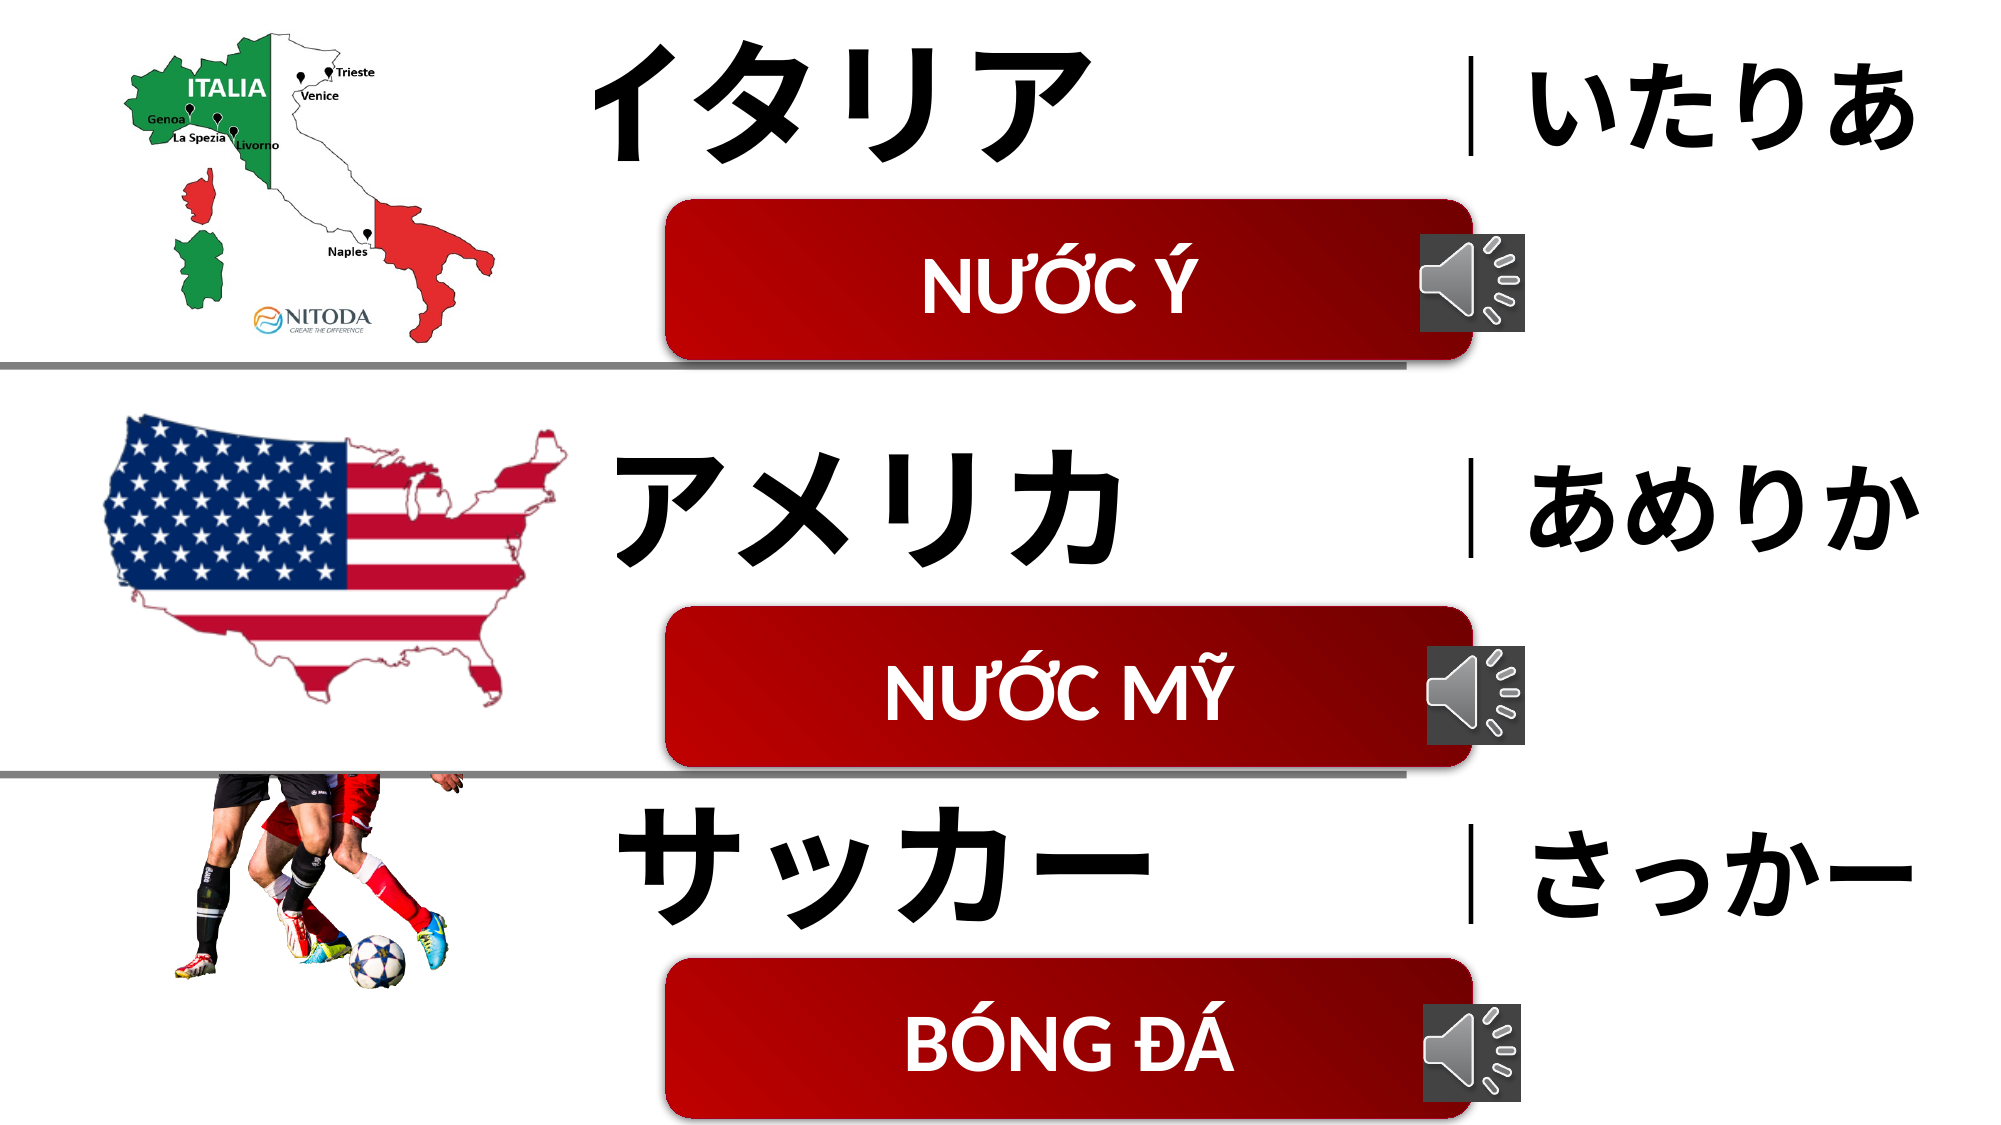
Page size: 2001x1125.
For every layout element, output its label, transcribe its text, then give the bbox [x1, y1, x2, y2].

picture [72, 400, 617, 725]
text_box NƯỚC MỸ [665, 606, 1473, 767]
text_box ｜さっかー [1406, 805, 2000, 941]
text_box [0, 770, 1407, 779]
text_box ｜あめりか [1406, 438, 1973, 574]
text_box アメリカ [617, 436, 1366, 574]
text_box ｜いたりあ [1406, 37, 1973, 173]
picture [113, 774, 463, 1008]
text_box [0, 362, 682, 370]
text_box イタリア [595, 31, 1522, 170]
picture [1425, 645, 1526, 746]
picture [30, 29, 595, 345]
picture [1422, 1003, 1523, 1104]
text_box BÓNG ĐÁ [665, 958, 1473, 1119]
text_box サッカー [463, 793, 1492, 932]
picture [1418, 233, 1526, 334]
text_box NƯỚC Ý [665, 199, 1473, 360]
